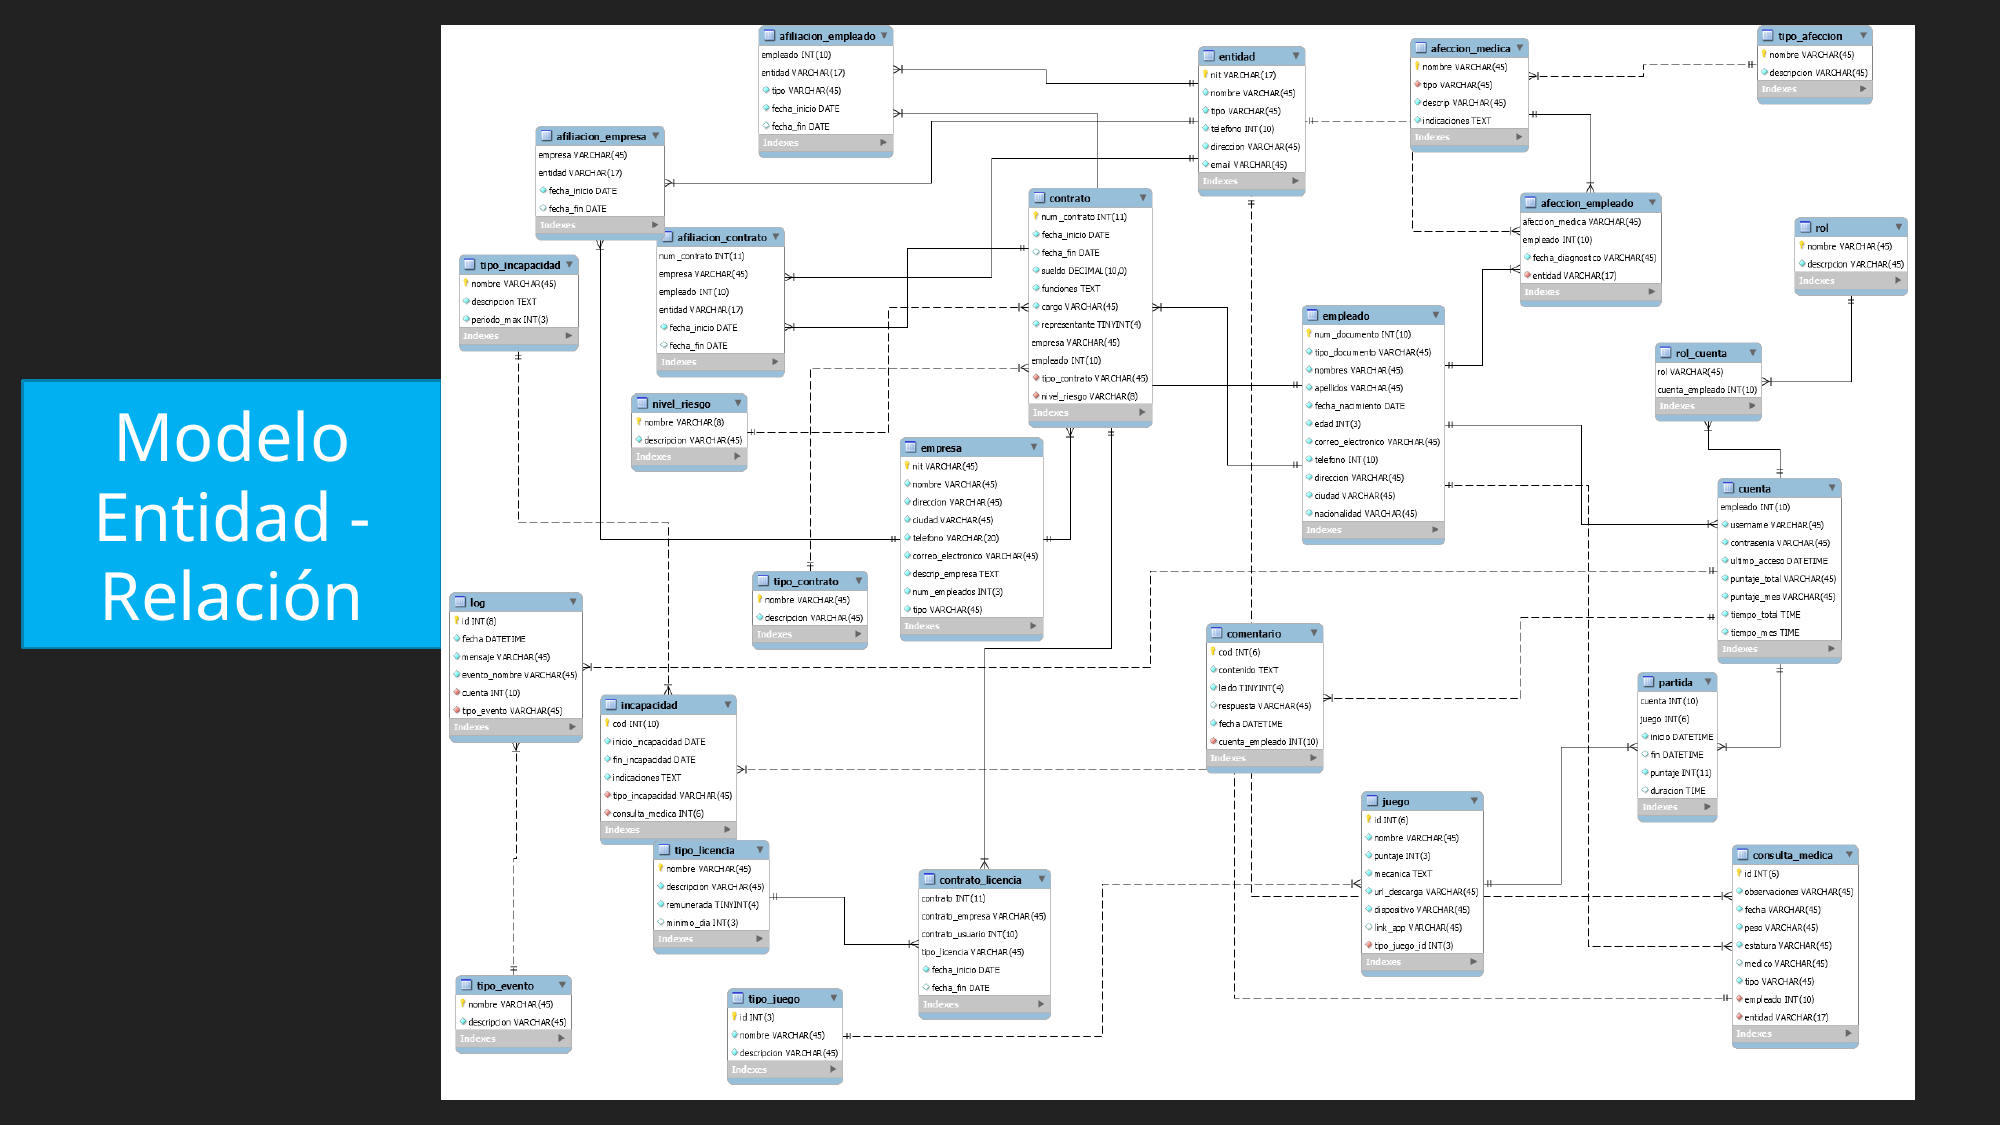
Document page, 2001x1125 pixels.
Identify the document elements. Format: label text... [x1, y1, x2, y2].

picture [441, 25, 1916, 1100]
text_box Modelo Entidad - Relación [21, 379, 441, 649]
